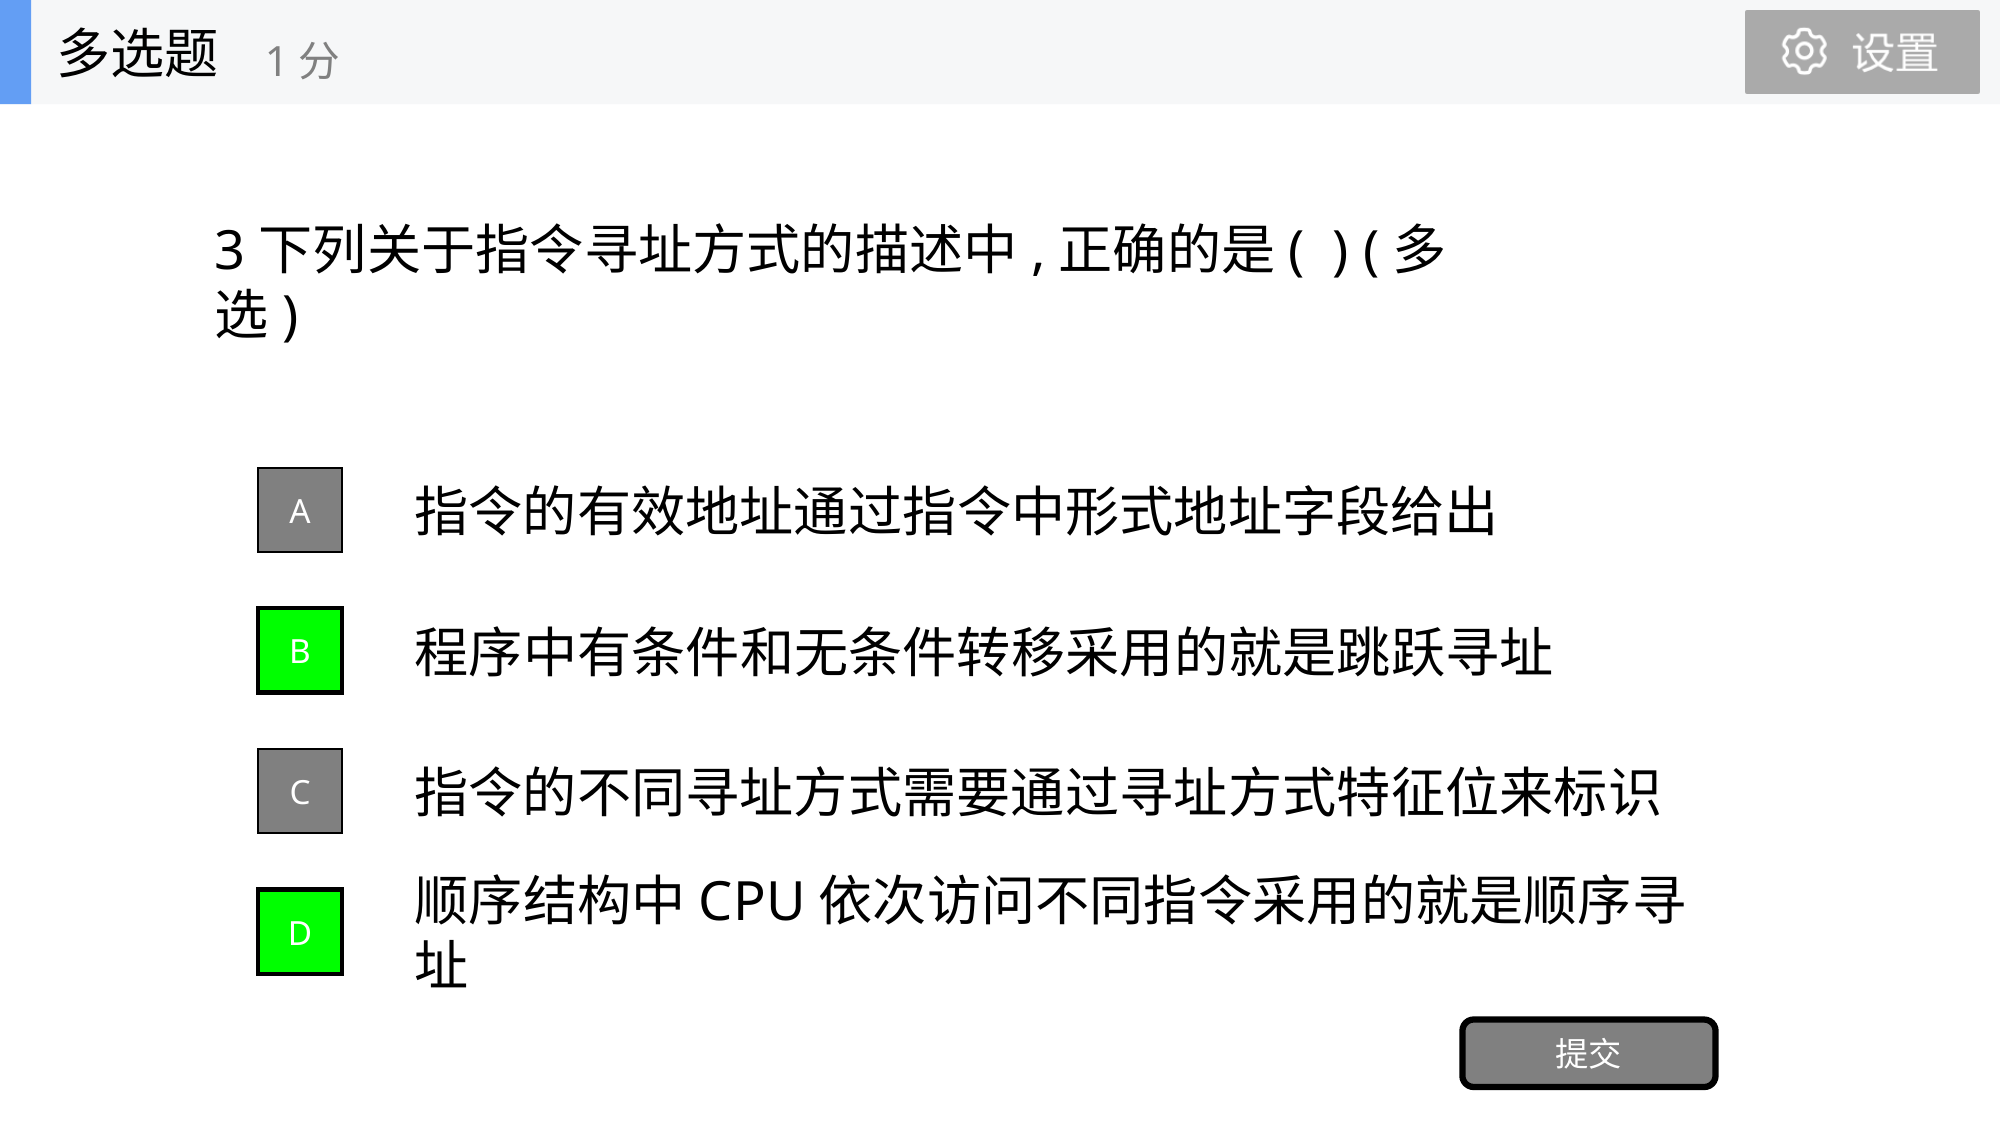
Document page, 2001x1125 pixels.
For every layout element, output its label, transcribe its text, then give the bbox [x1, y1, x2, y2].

text_box 指令的不同寻址方式需要通过寻址方式特征位来标识 [399, 751, 1692, 831]
text_box 程序中有条件和无条件转移采用的就是跳跃寻址 [399, 610, 1584, 691]
text_box C [257, 748, 343, 834]
text_box 指令的有效地址通过指令中形式地址字段给出 [399, 469, 1530, 550]
text_box D [257, 888, 343, 975]
text_box 顺序结构中CPU依次访问不同指令采用的就是顺序寻址 [399, 859, 1748, 1004]
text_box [0, 0, 2000, 105]
text_box B [257, 607, 343, 694]
text_box 提交 [1461, 1018, 1717, 1089]
text_box 3下列关于指令寻址方式的描述中,正确的是( ) (多选) [199, 207, 1495, 353]
text_box A [257, 467, 343, 553]
picture [1745, 10, 1980, 94]
